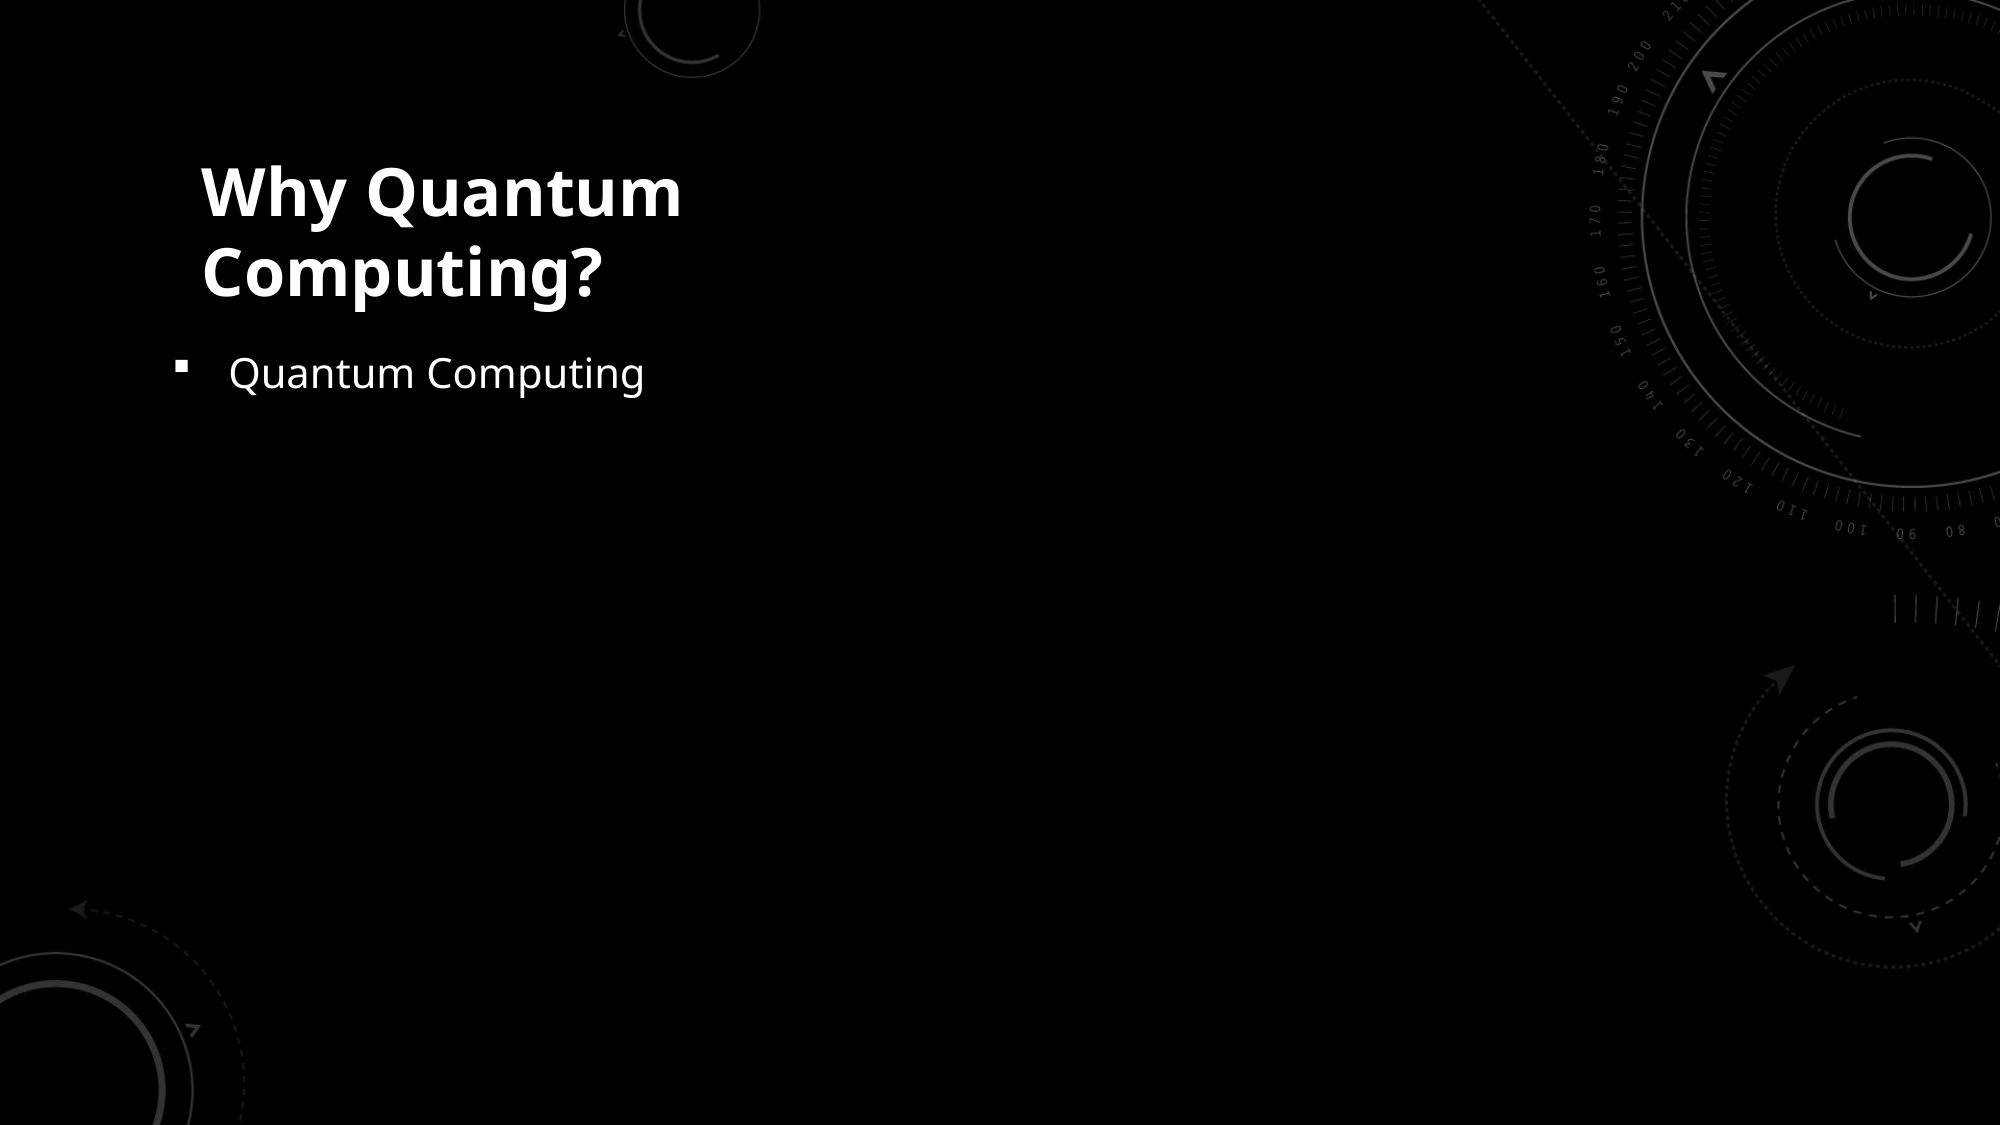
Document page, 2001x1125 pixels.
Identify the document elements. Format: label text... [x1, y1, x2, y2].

text_box Quantum Computing [157, 339, 1900, 874]
text_box Why Quantum Computing? [186, 142, 1117, 317]
picture [0, 0, 2000, 1125]
